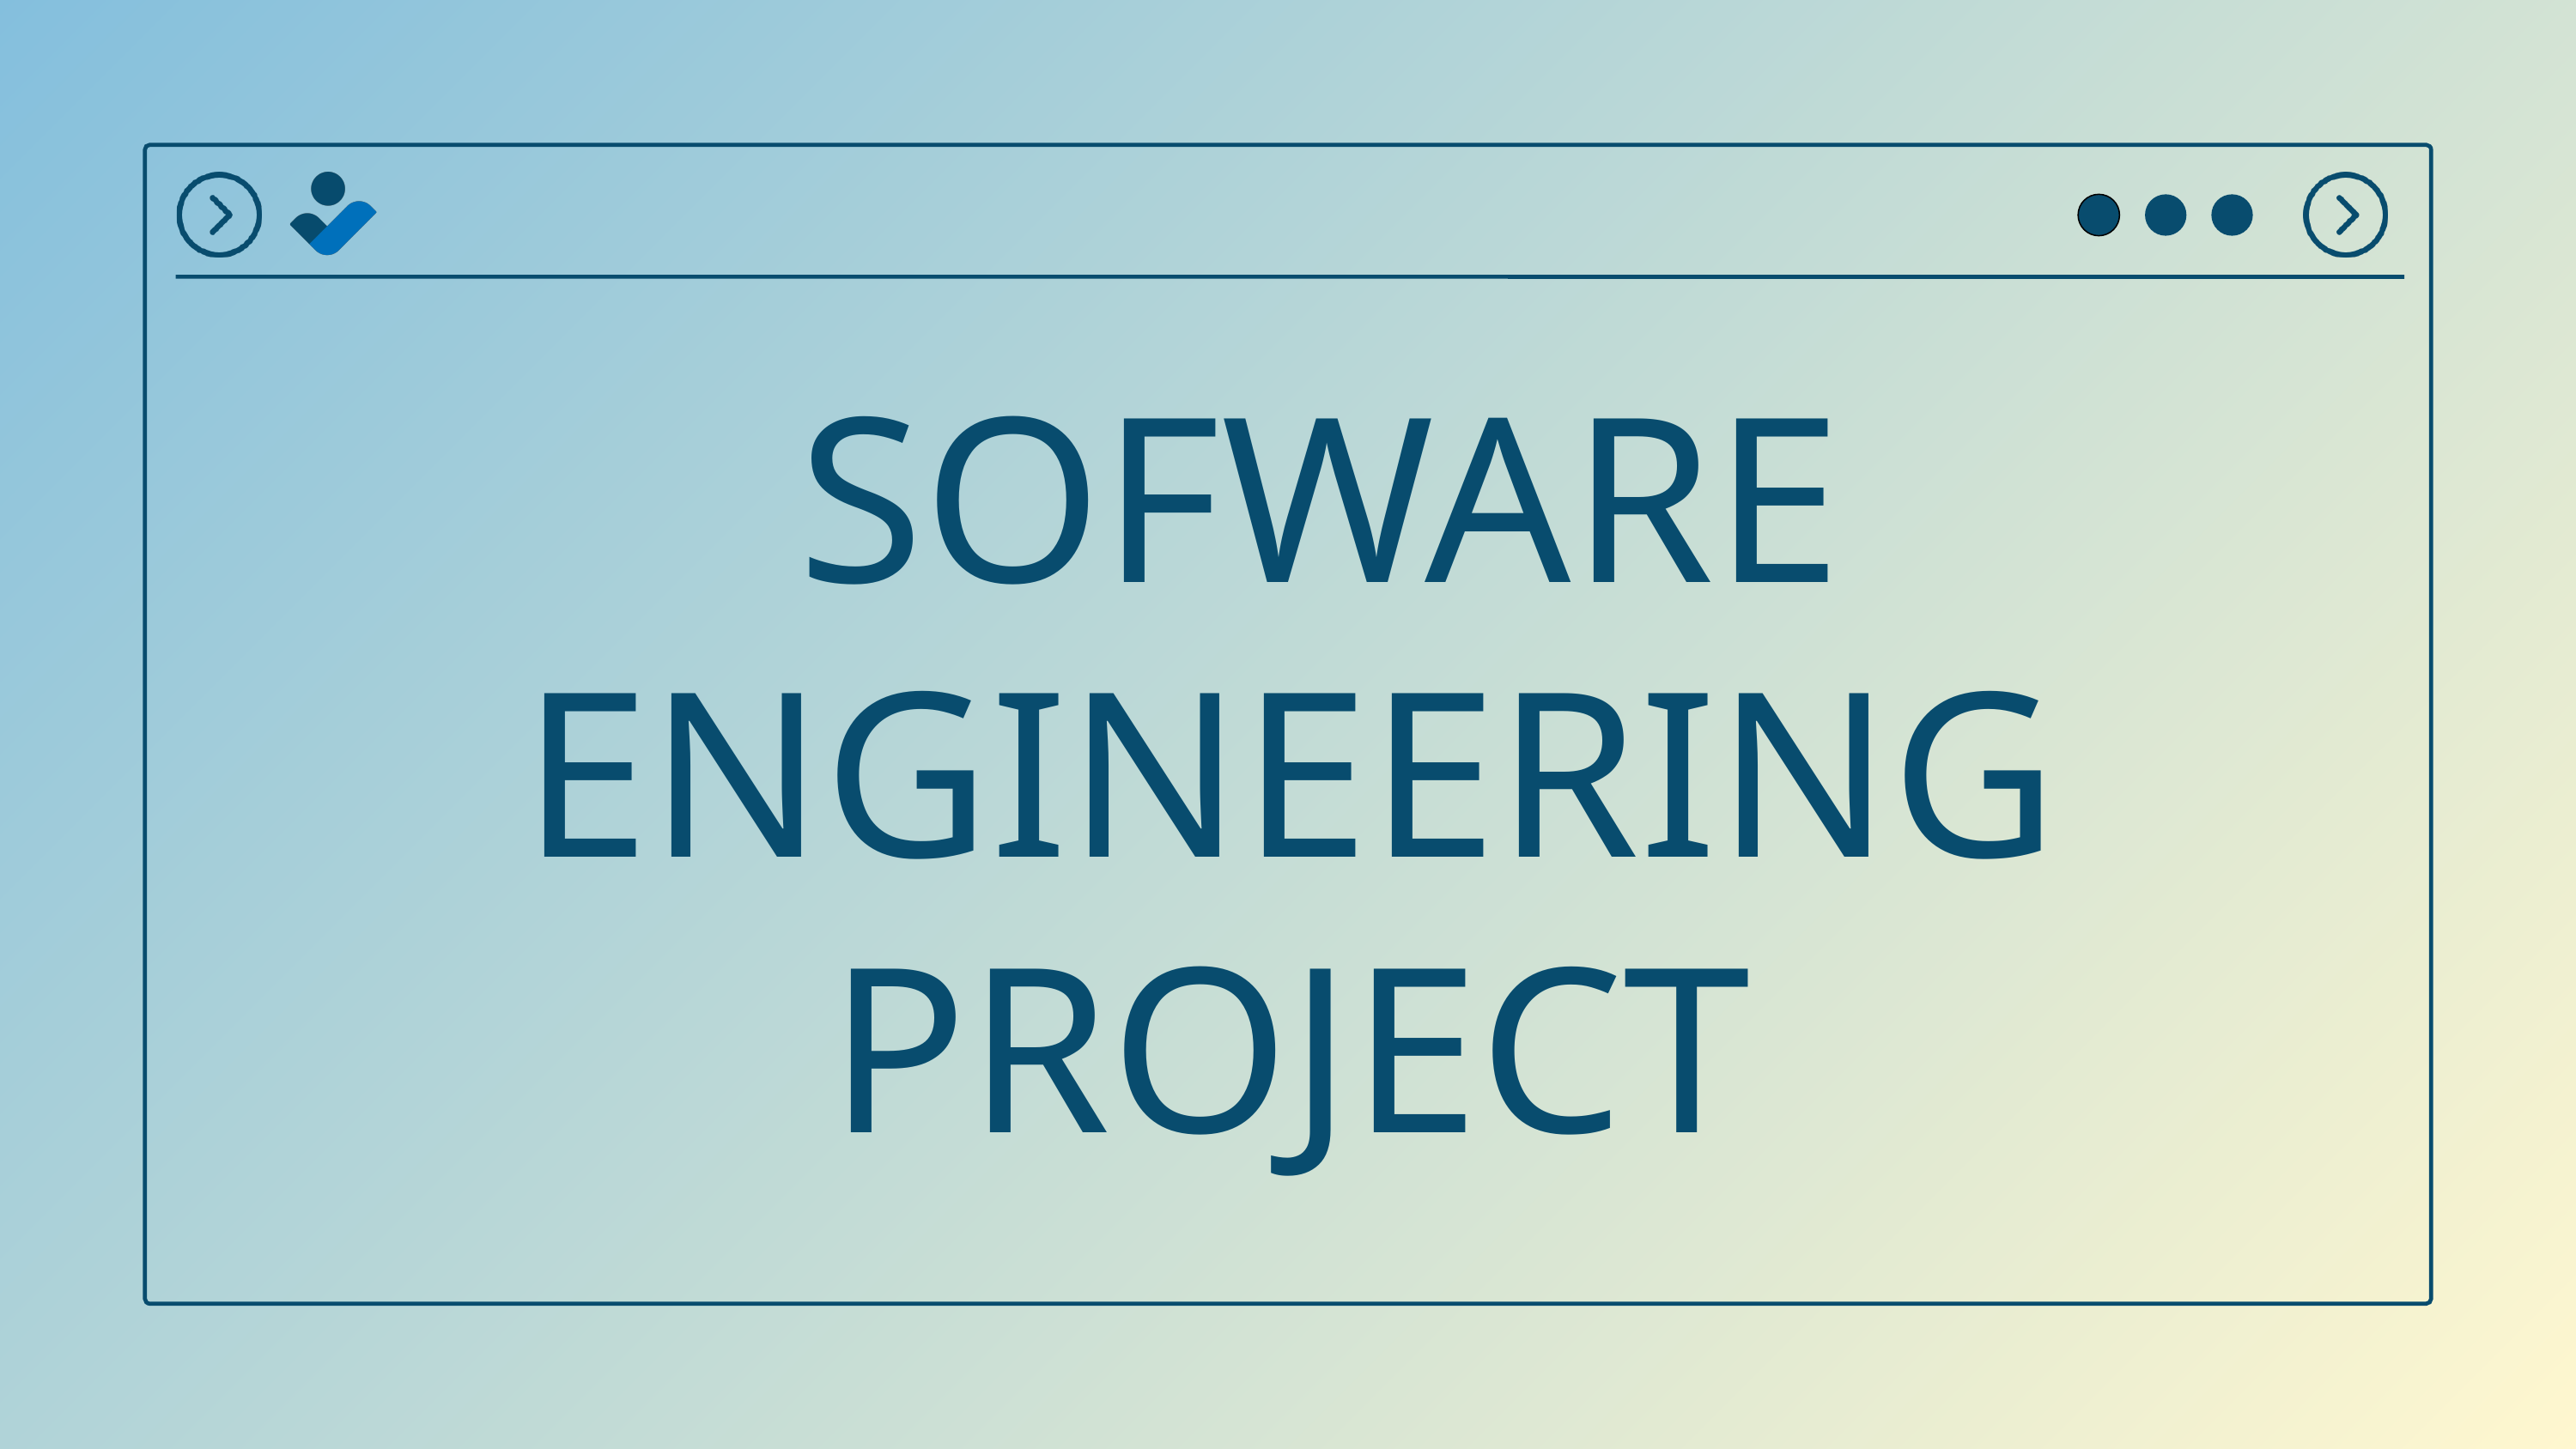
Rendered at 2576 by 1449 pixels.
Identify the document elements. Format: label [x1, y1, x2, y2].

text_box [2077, 194, 2253, 236]
text_box [144, 144, 2432, 1304]
